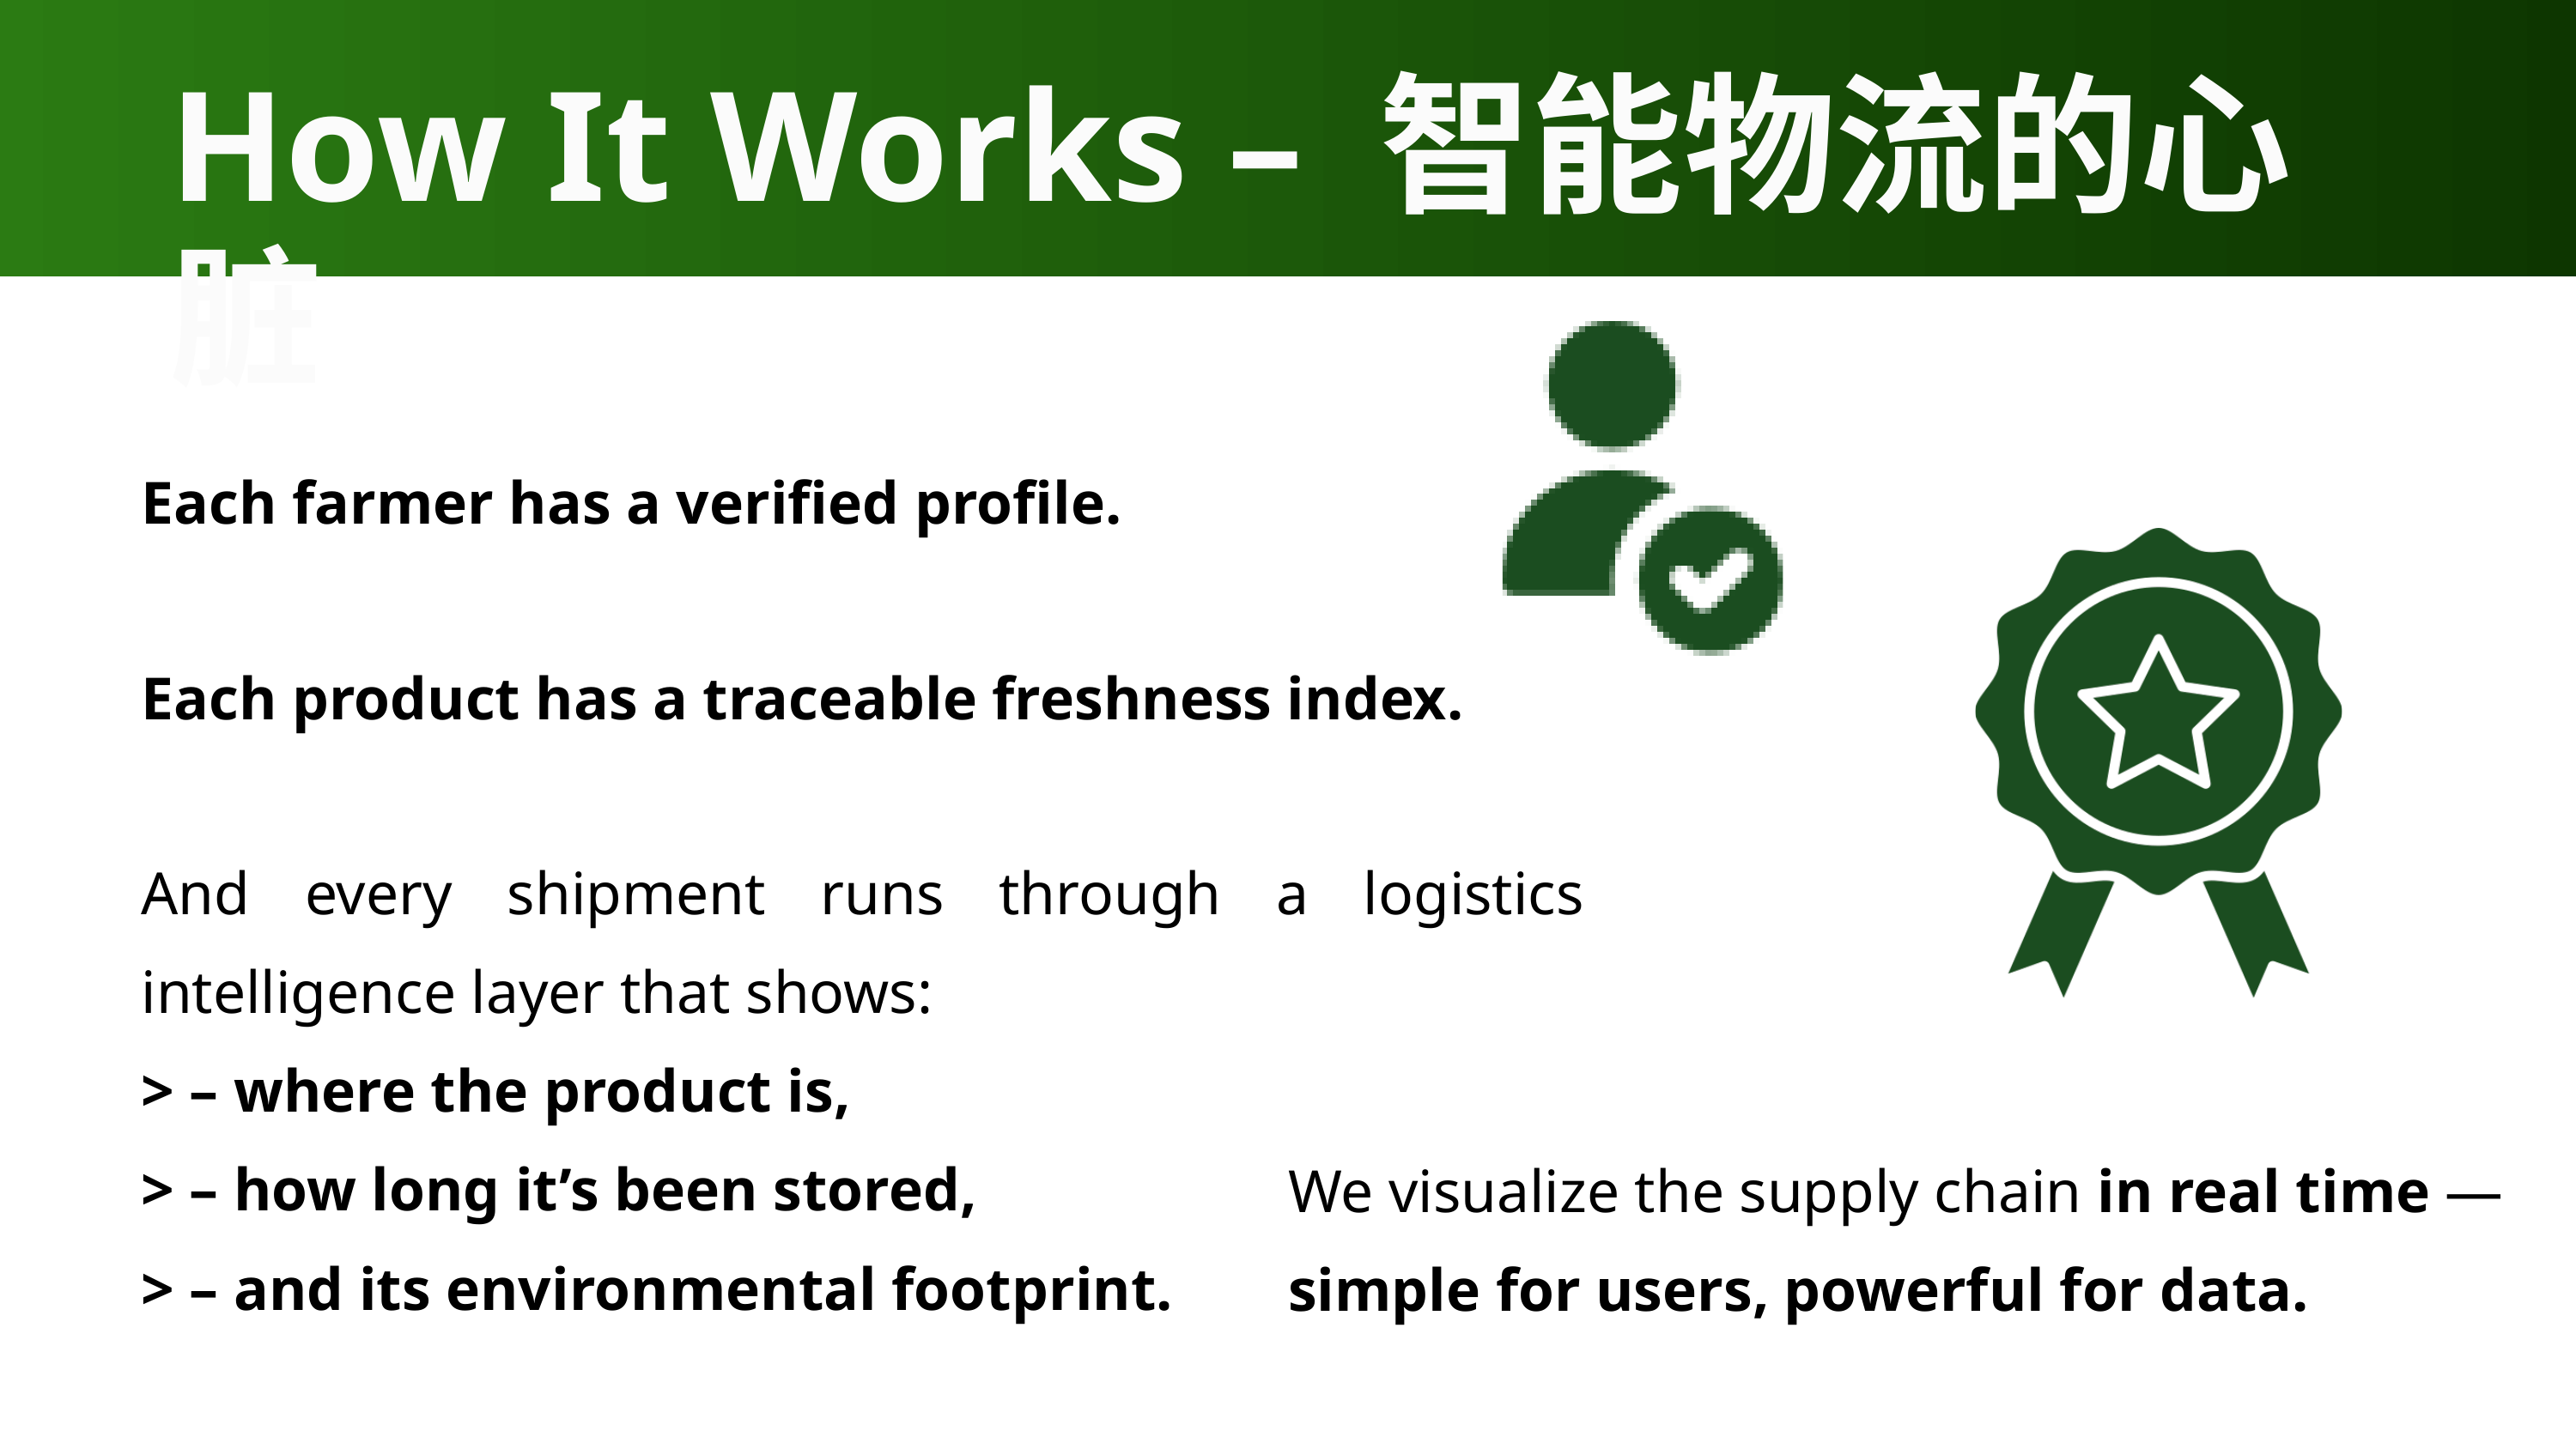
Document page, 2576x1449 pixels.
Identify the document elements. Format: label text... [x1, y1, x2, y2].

text_box Each product has a traceable freshness index. [141, 632, 1585, 731]
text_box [0, 0, 2576, 277]
text_box How It Works – 智能物流的心脏 [169, 286, 2432, 404]
text_box Each farmer has a verified profile. [141, 436, 1585, 537]
text_box We visualize the supply chain in real time — simple for users, powerful for data. [1287, 1125, 2576, 1422]
text_box And every shipment runs through a logistics intelligence layer that shows: > – where the product is, > – how long it’s been stored, > – and its environmental footprint. [141, 828, 1585, 1421]
text_box [1502, 404, 1783, 656]
text_box [1975, 528, 2342, 998]
